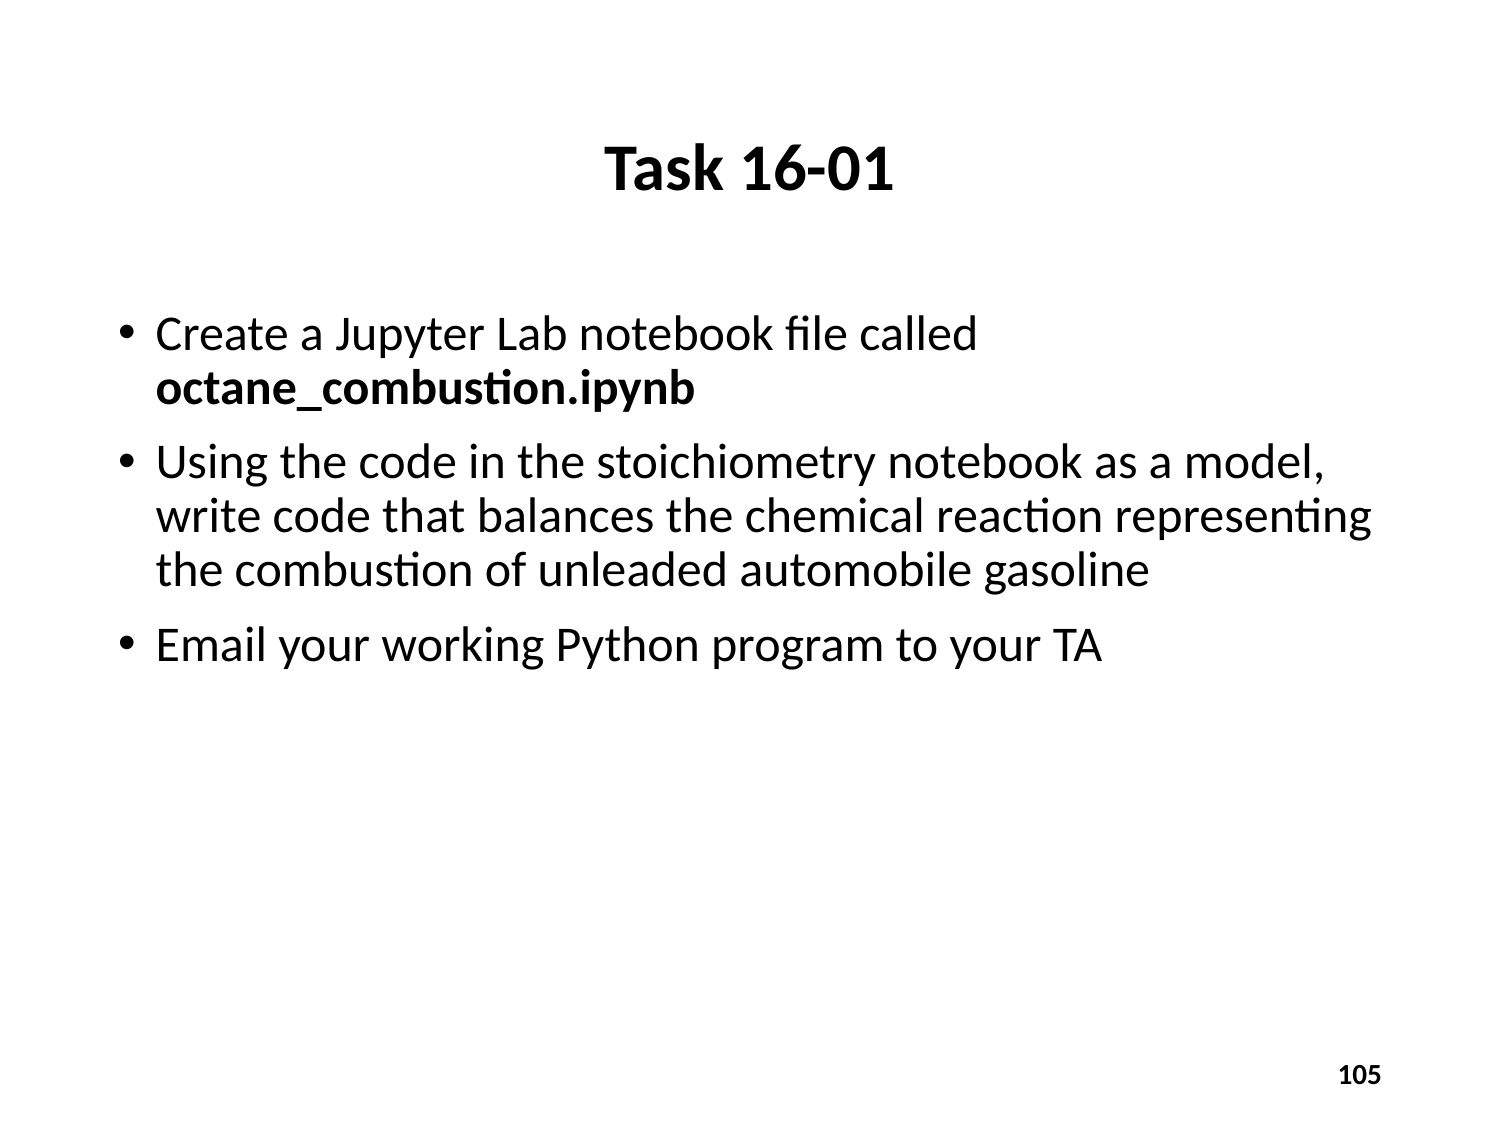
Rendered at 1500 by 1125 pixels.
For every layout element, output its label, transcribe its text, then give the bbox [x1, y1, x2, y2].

title Task 16-01 [103, 59, 1397, 278]
list Create a Jupyter Lab notebook file called octane_combustion.ipynb Using the code in the stoichiometry notebook as a model, write code that balances the chemical reaction representing the combustion of unleaded automobile gasoline Email your working Python program to your TA [103, 299, 1397, 1014]
slide_number 105 [1059, 1042, 1397, 1103]
